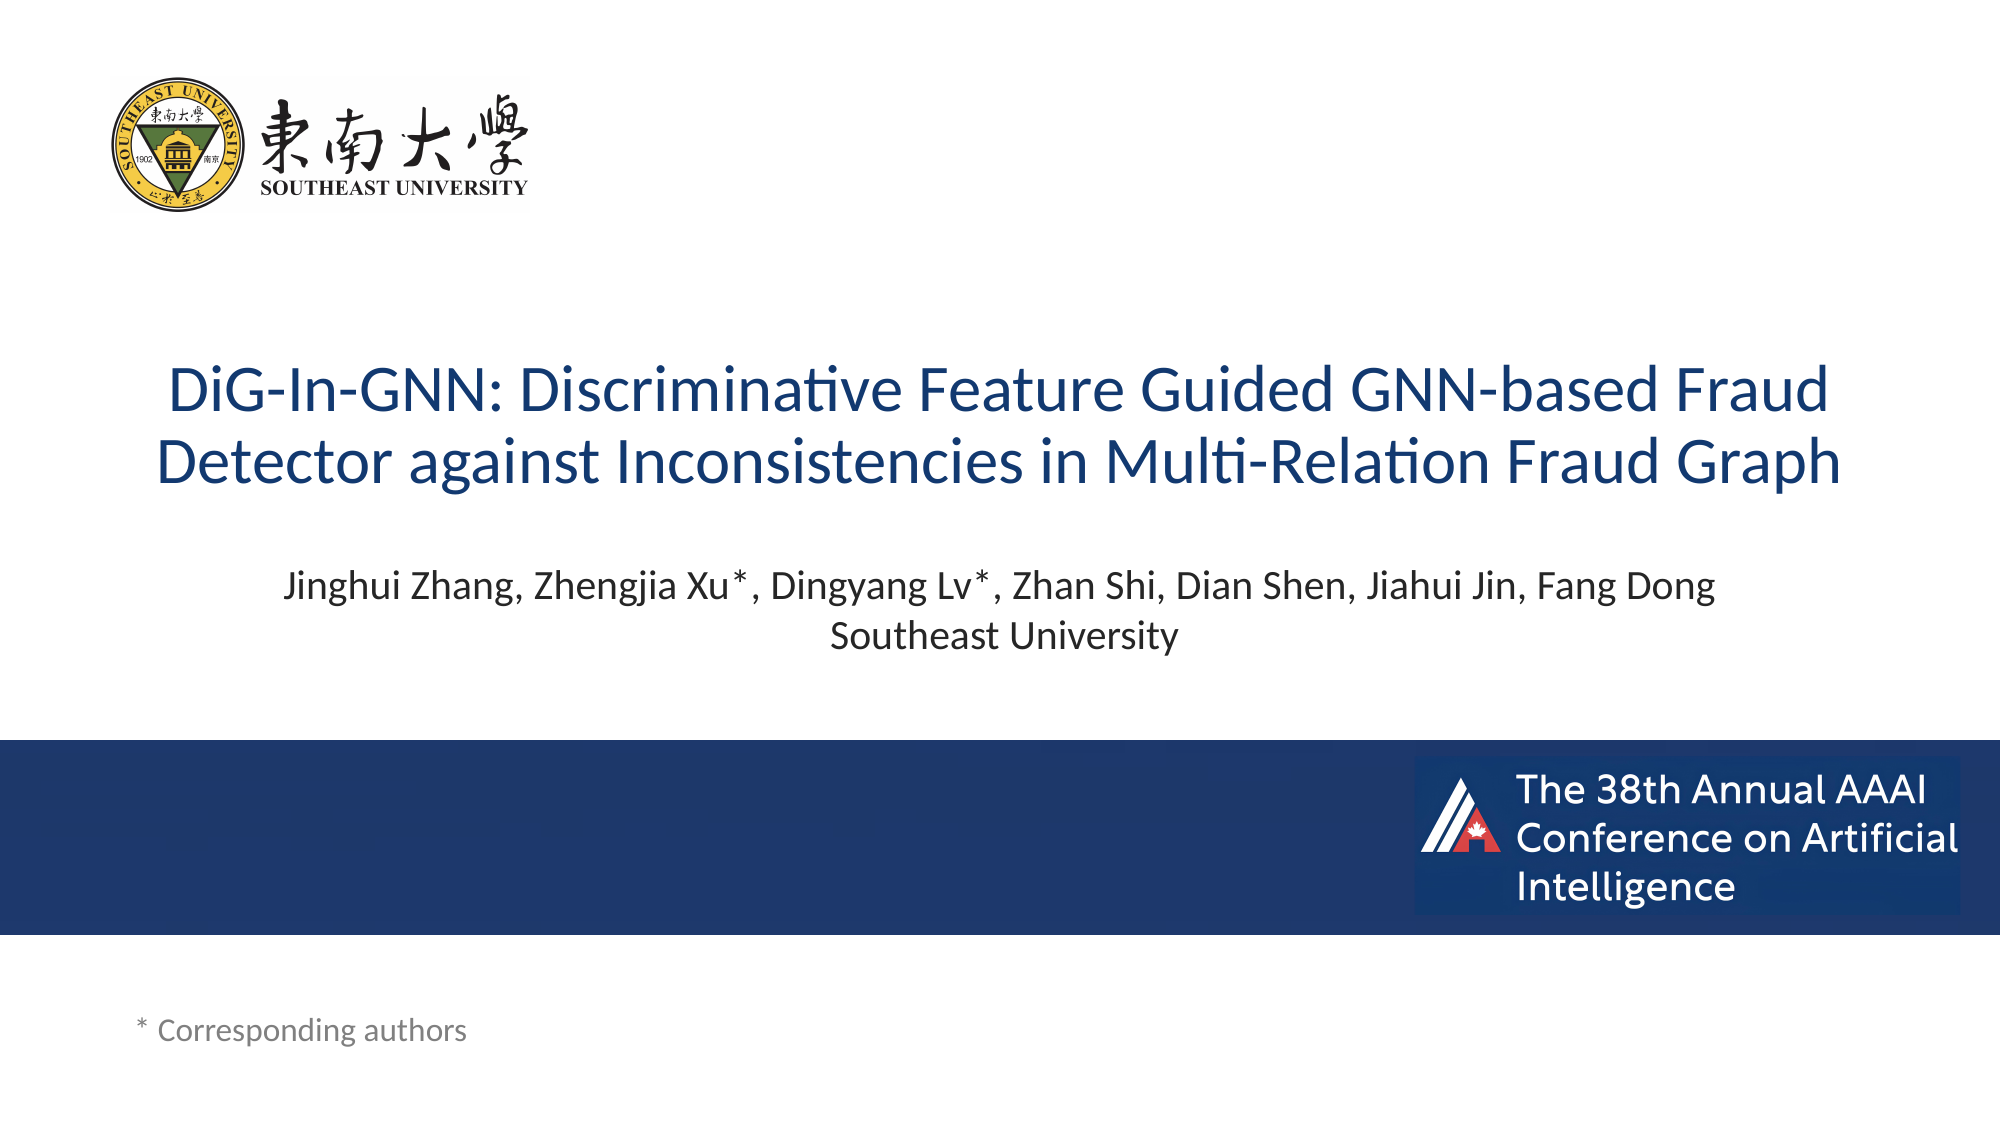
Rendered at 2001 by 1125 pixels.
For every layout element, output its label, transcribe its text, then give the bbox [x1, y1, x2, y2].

picture [0, 740, 2000, 935]
text_box Jinghui Zhang, Zhengjia Xu*, Dingyang Lv*, Zhan Shi, Dian Shen, Jiahui Jin, Fang Dong Southeast University [181, 530, 1819, 666]
text_box * Corresponding authors [118, 975, 1743, 1096]
title DiG-In-GNN: Discriminative Feature Guided GNN-based Fraud Detector against Inconsistencies in Multi-Relation Fraud Graph [110, 340, 1890, 506]
picture [110, 76, 530, 213]
